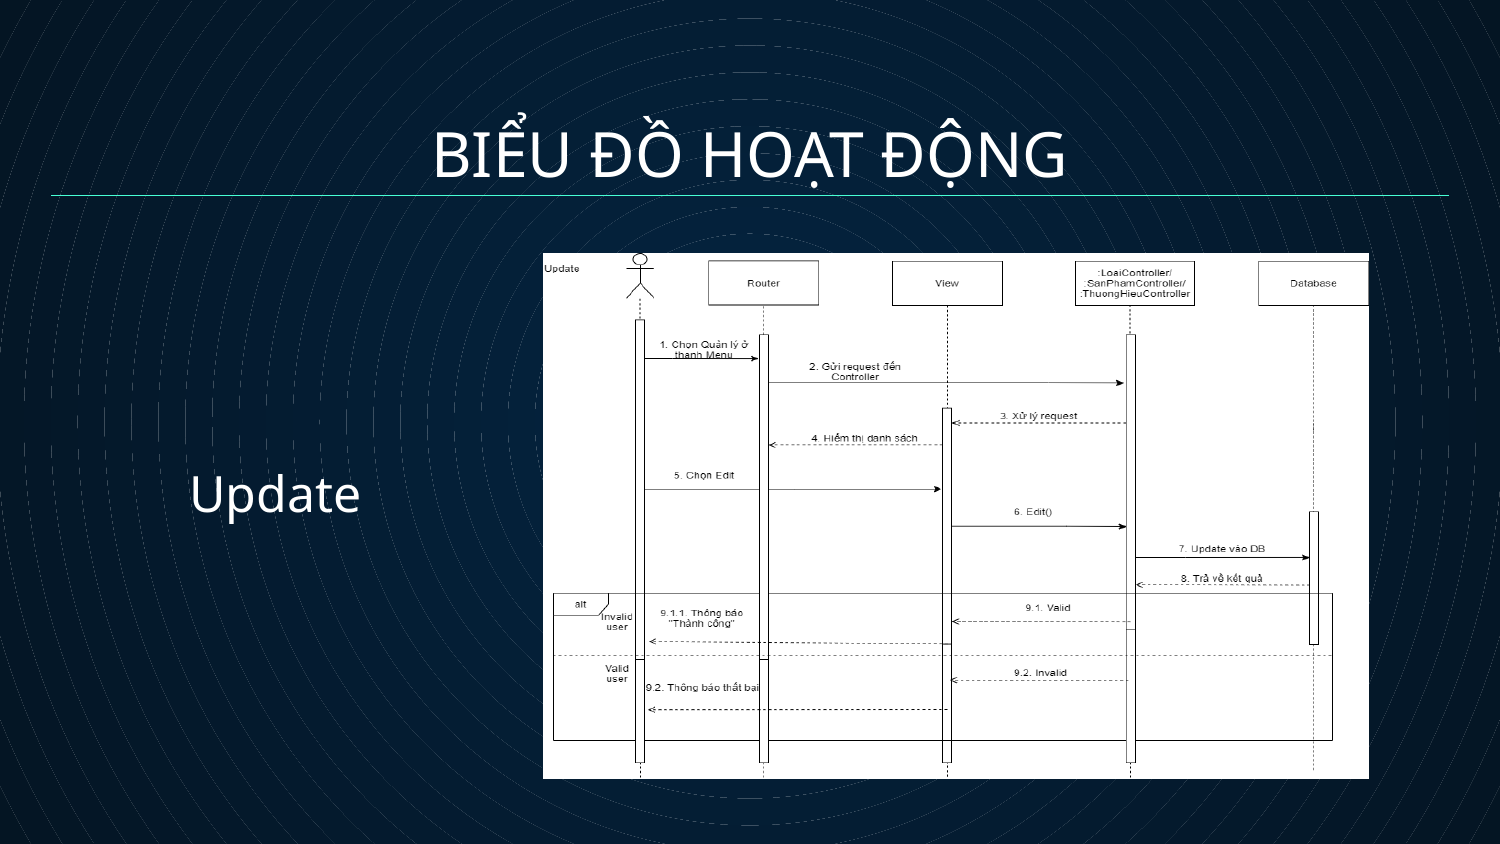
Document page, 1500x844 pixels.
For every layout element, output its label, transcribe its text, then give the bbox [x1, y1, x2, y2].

picture [543, 253, 1369, 779]
title BIỂU ĐỒ HOẠT ĐỘNG [51, 202, 1449, 206]
title BIỂU ĐỒ HOẠT ĐỘNG [51, 105, 1449, 195]
text_box Update [6, 437, 538, 538]
